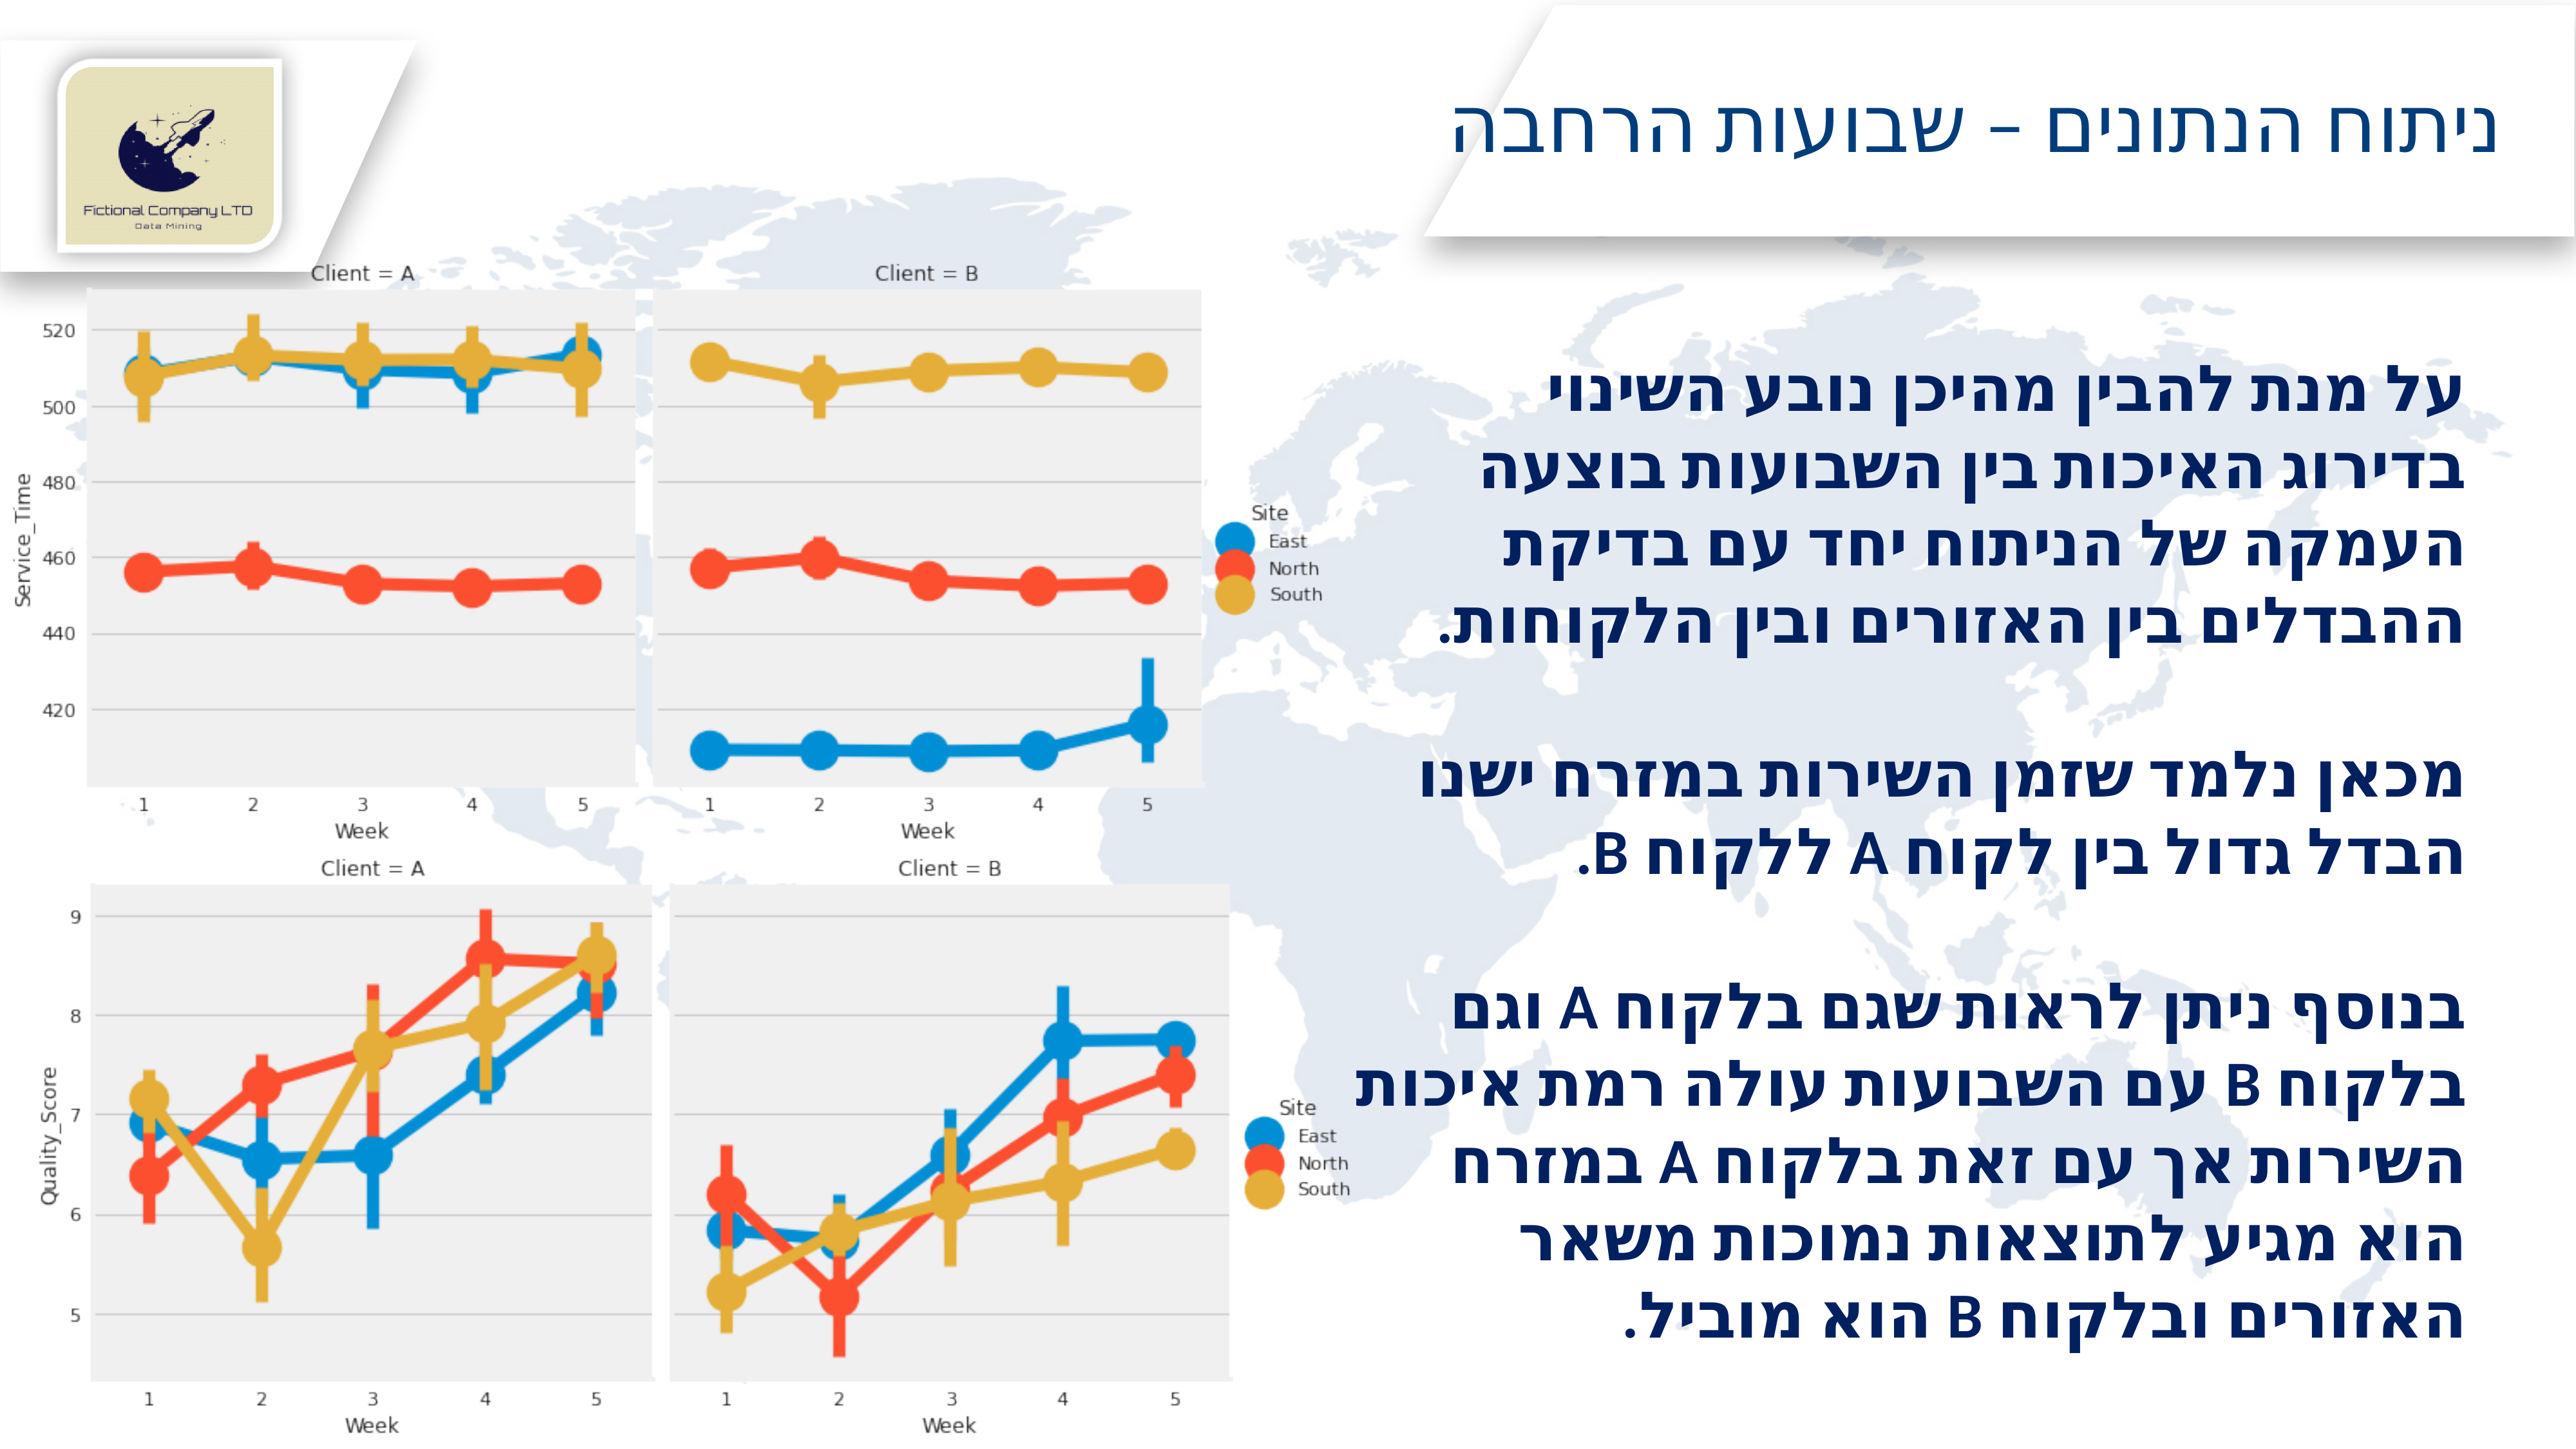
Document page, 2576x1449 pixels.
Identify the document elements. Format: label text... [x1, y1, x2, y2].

picture [0, 0, 2576, 1449]
text_box ניתוח הנתונים – שבועות הרחבה [298, 66, 2508, 174]
text_box [1423, 5, 2575, 237]
text_box על מנת להבין מהיכן נובע השינוי בדירוג האיכות בין השבועות בוצעה העמקה של הניתוח יחד עם בדיקת ההבדלים בין האזורים ובין הלקוחות. מכאן נלמד שזמן השירות במזרח ישנו הבדל גדול בין לקוח A ללקוח B. בנוסף ניתן לראות שגם בלקוח A וגם בלקוח B עם השבועות עולה רמת איכות השירות אך עם זאת בלקוח A במזרח הוא מגיע לתוצאות נמוכות משאר האזורים ובלקוח B הוא מוביל. [1341, 341, 2477, 1356]
text_box [0, 40, 417, 252]
picture [61, 62, 278, 249]
